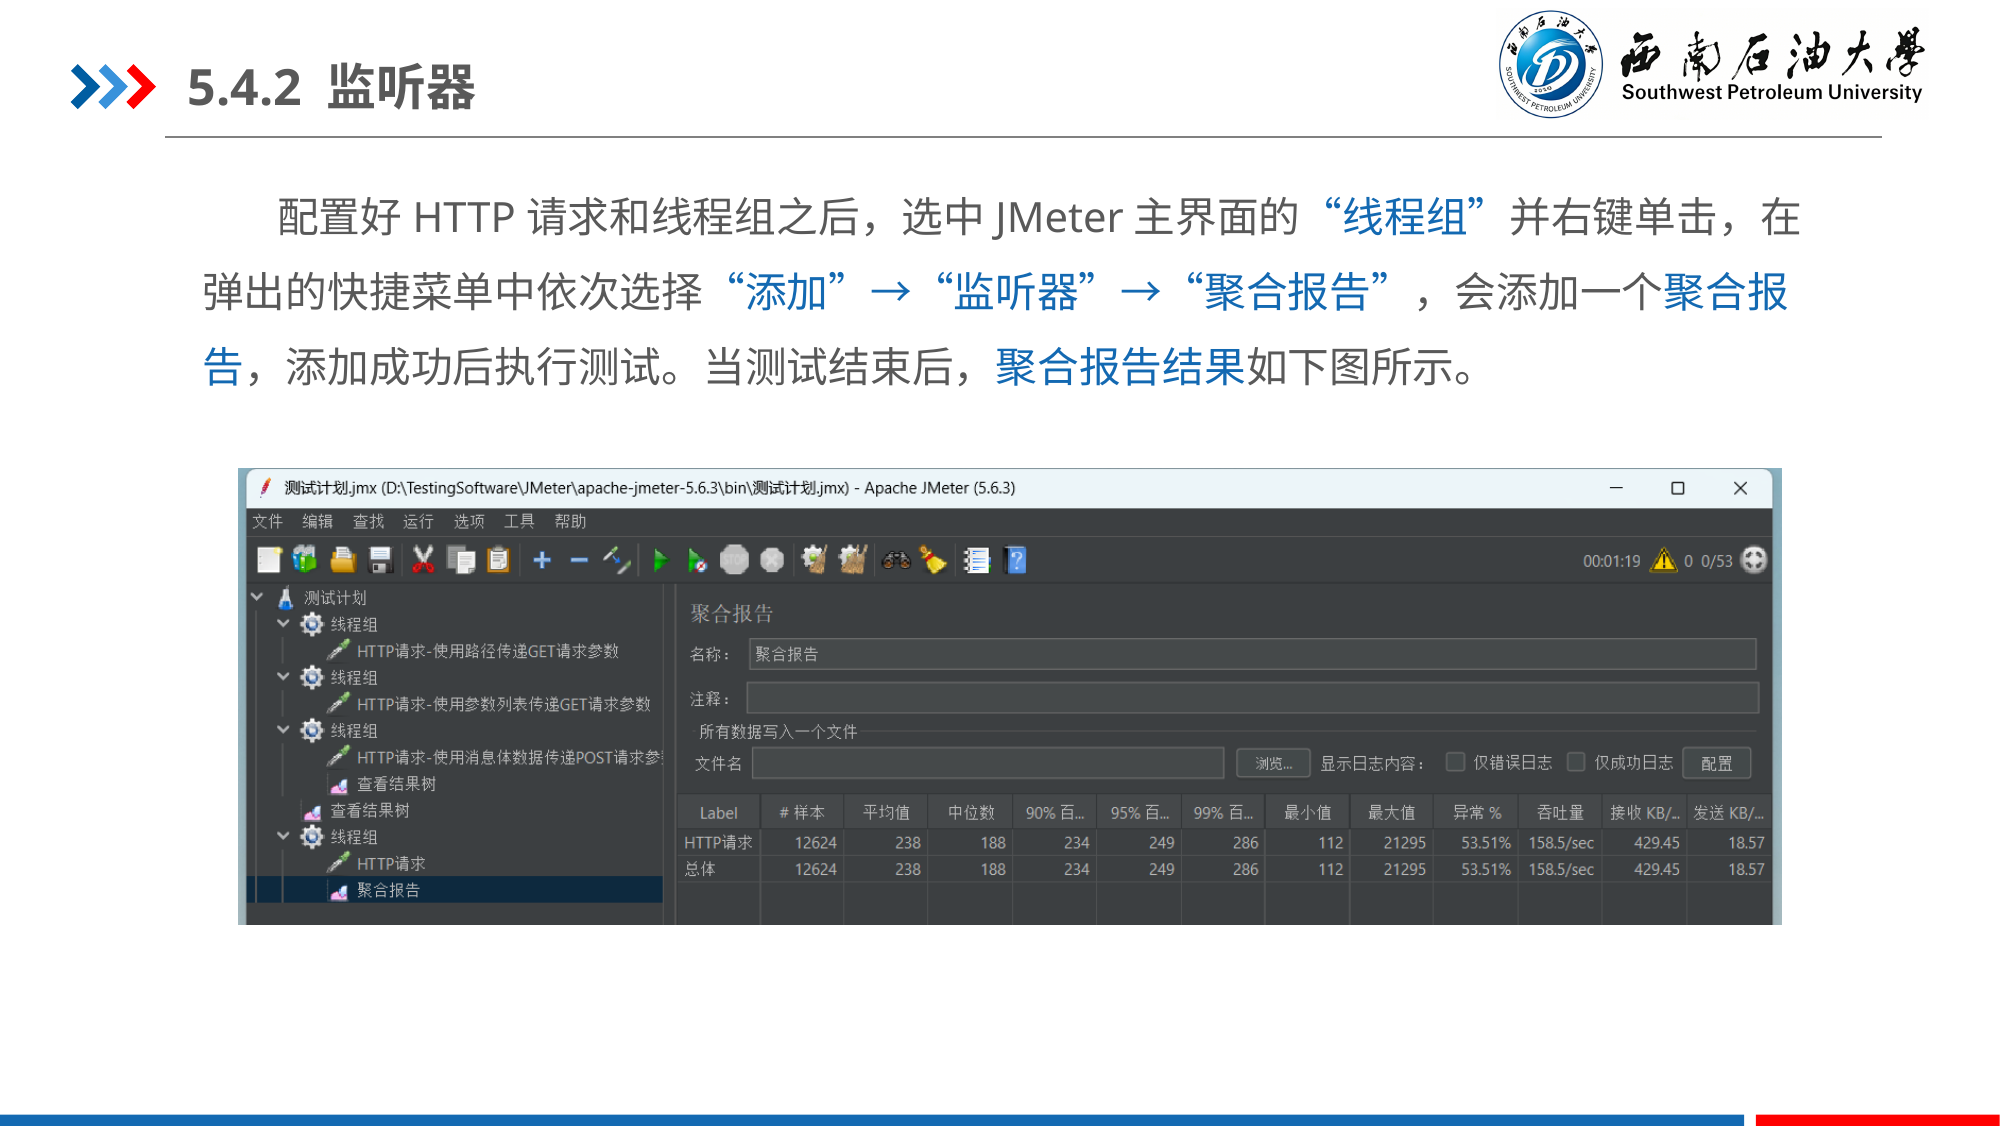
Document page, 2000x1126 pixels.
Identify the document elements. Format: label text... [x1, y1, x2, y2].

picture [238, 467, 1783, 925]
text_box 配置好HTTP请求和线程组之后，选中JMeter主界面的“线程组”并右键单击，在弹出的快捷菜单中依次选择“添加”→“监听器”→“聚合报告”，会添加一个聚合报告，添加成功后执行测试。当测试结束后，聚合报告结果如下图所示。 [187, 158, 1834, 399]
picture [1496, 8, 1929, 120]
text_box 5.4.2 监听器 [187, 43, 1579, 127]
